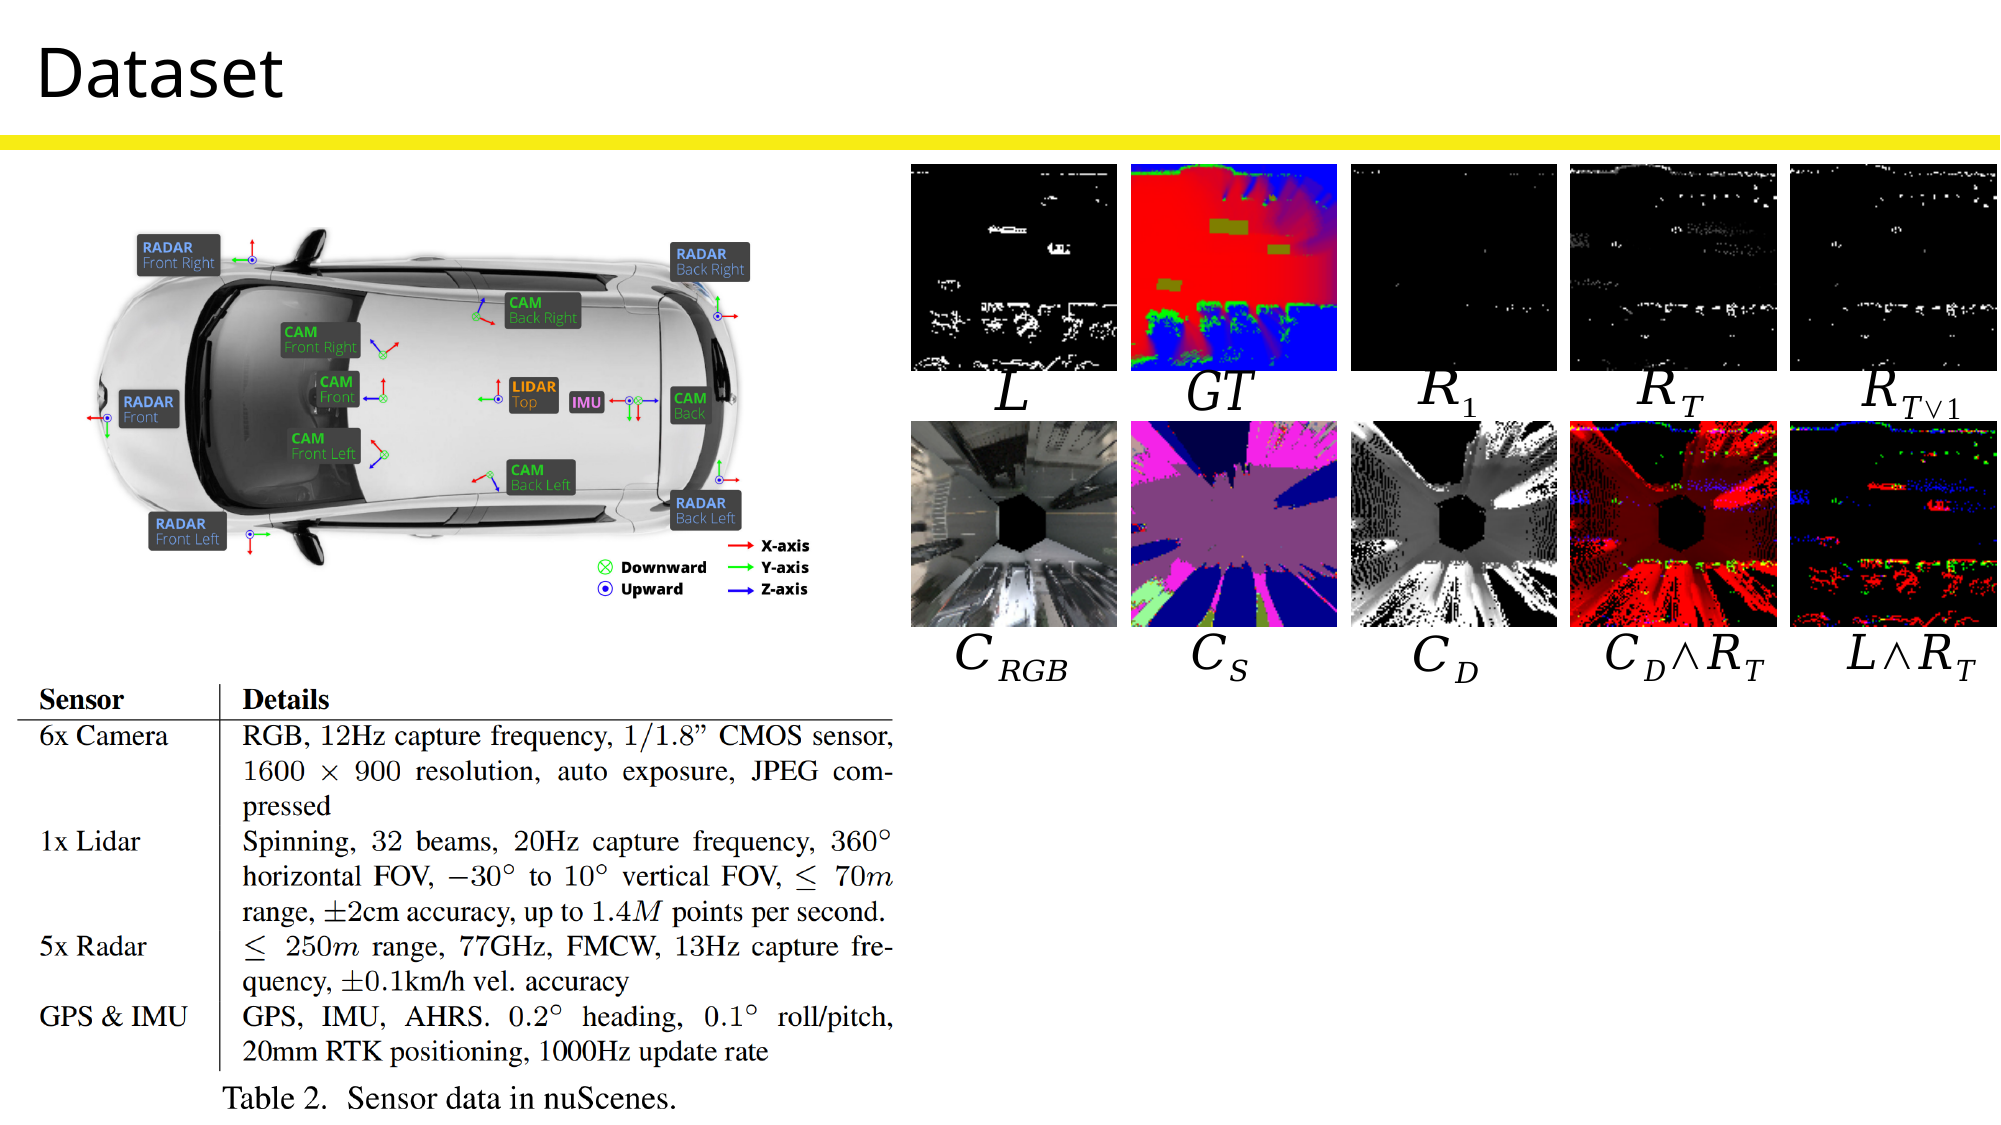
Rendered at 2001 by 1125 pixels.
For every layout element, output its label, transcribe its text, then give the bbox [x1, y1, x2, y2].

picture [81, 227, 814, 610]
picture [9, 164, 2000, 1123]
text_box [0, 134, 2000, 151]
title Dataset [20, 29, 1855, 121]
